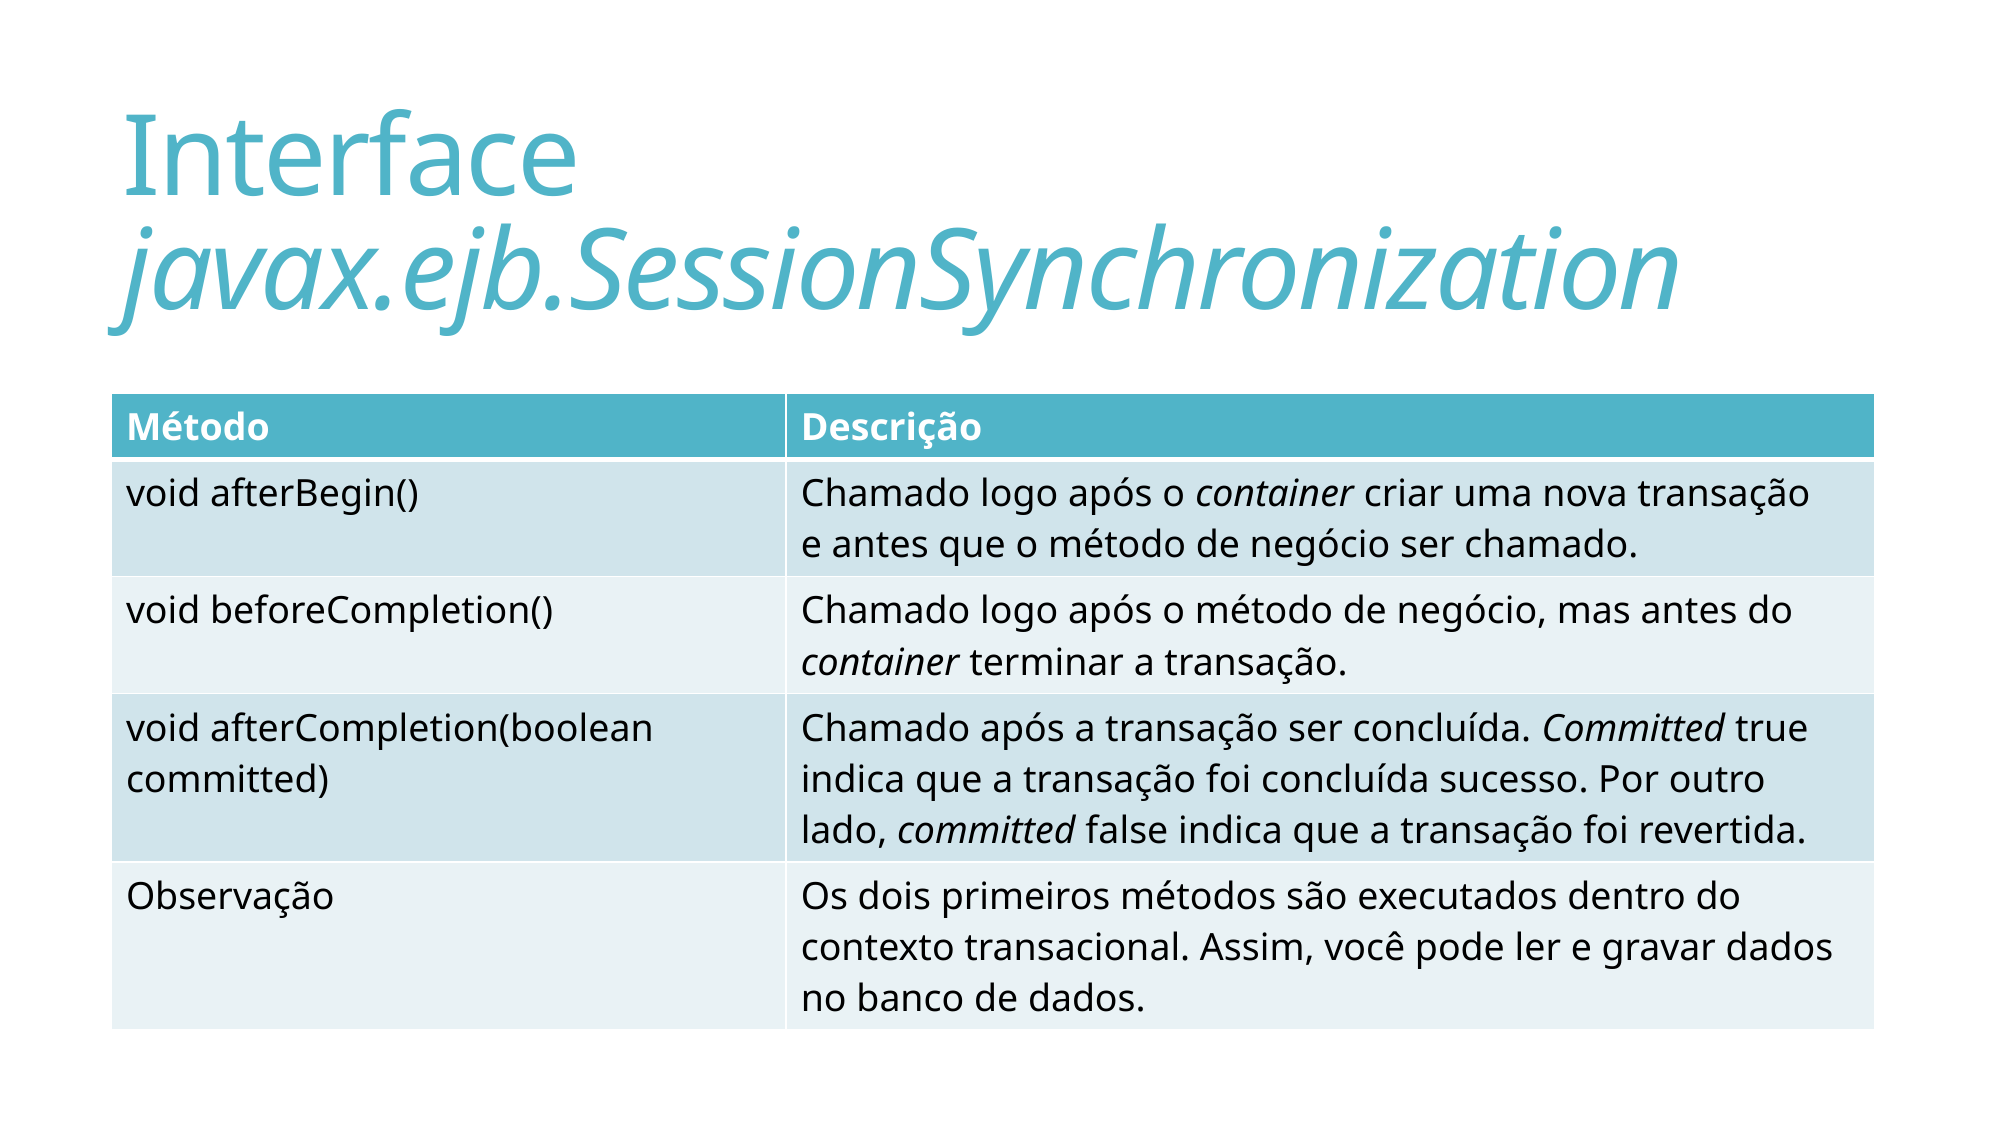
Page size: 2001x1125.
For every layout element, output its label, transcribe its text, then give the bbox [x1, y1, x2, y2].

table_cell void afterCompletion(boolean committed) [112, 694, 785, 861]
table_cell Os dois primeiros métodos são executados dentro do contexto transacional. Assim, você pode ler e gravar dados no banco de dados. [787, 863, 1874, 1029]
table_cell Chamado logo após o método de negócio, mas antes do container terminar a transação. [787, 577, 1874, 693]
table_cell Chamado logo após o container criar uma nova transação e antes que o método de negócio ser chamado. [787, 462, 1874, 576]
table_header Método [112, 394, 785, 457]
table_cell Chamado após a transação ser concluída. Committed true indica que a transação foi concluída sucesso. Por outro lado, committed false indica que a transação foi revertida. [787, 694, 1874, 861]
table_header Descrição [787, 394, 1874, 457]
table_cell void beforeCompletion() [112, 577, 785, 693]
table_cell Observação [112, 863, 785, 1029]
table_cell void afterBegin() [112, 462, 785, 576]
title Interface javax.ejb.SessionSynchronization [107, 81, 1875, 354]
